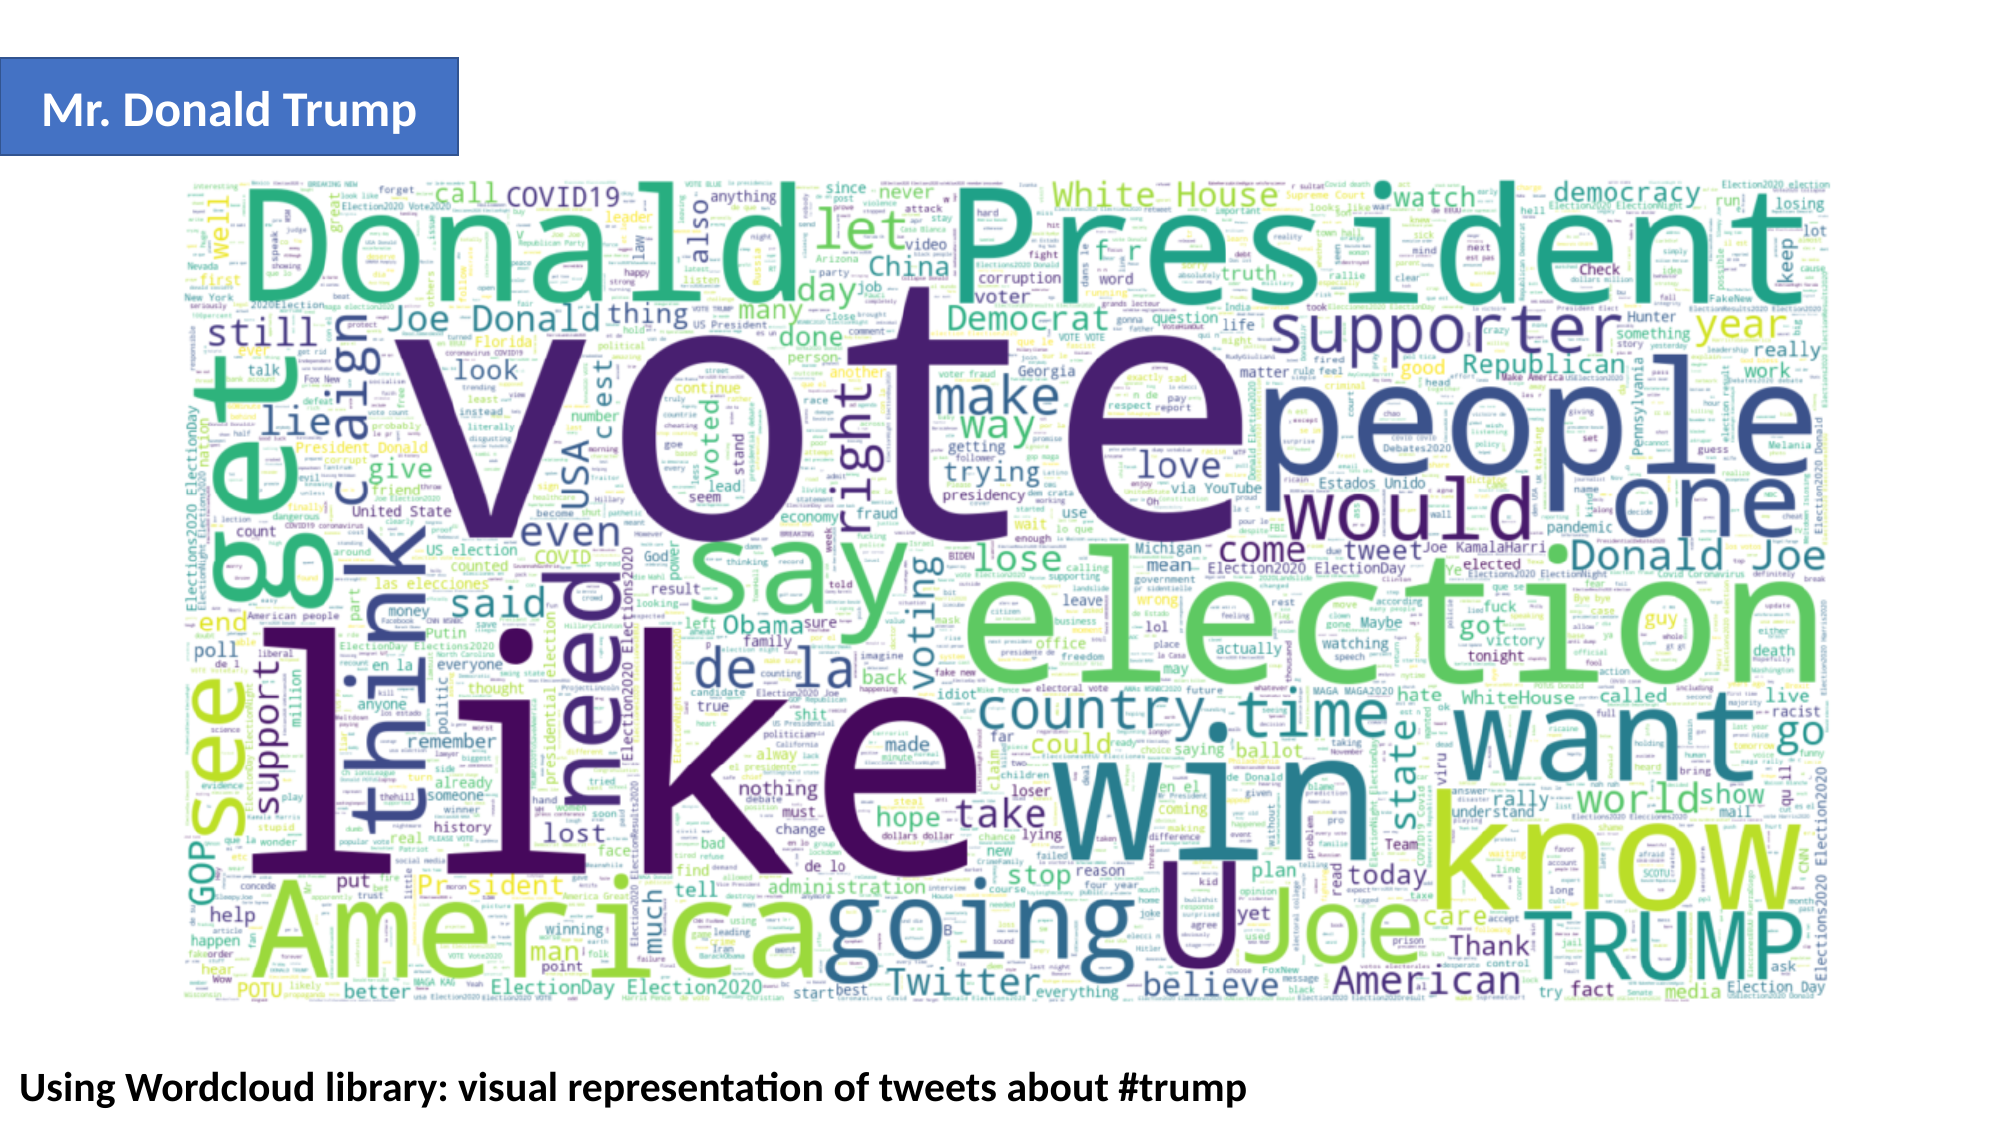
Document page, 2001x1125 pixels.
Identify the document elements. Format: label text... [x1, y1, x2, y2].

picture [132, 155, 1868, 1035]
text_box Using Wordcloud library: visual representation of tweets about #trump [4, 1052, 1264, 1118]
text_box Mr. Donald Trump [0, 57, 459, 156]
